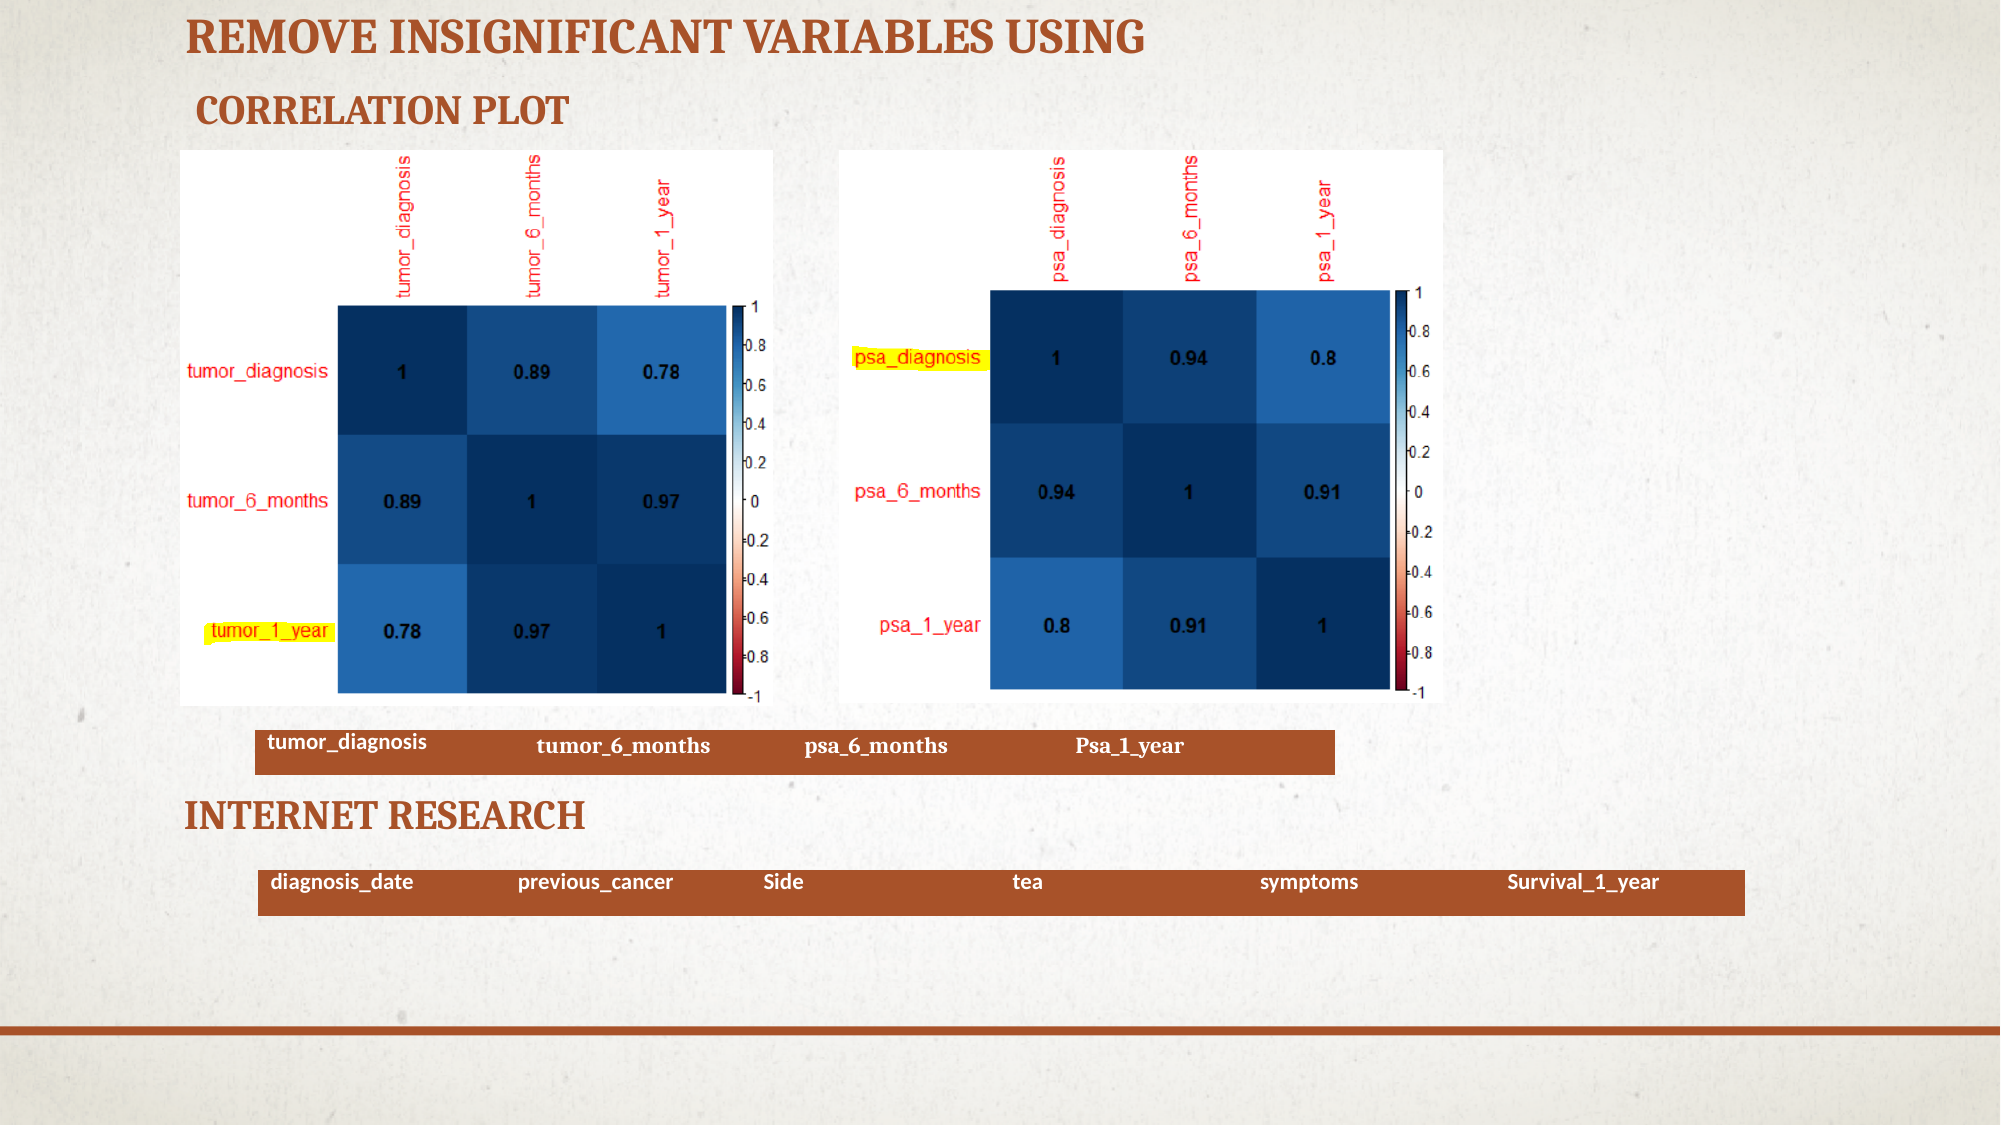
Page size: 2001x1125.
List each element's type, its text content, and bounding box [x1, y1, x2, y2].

table_header tumor_6_months [525, 732, 793, 774]
table_header symptoms [1249, 872, 1496, 914]
text_box Correlation plot [180, 69, 1756, 142]
table_header previous_cancer [507, 872, 752, 914]
text_box Internet Research [168, 774, 1744, 846]
table_header Psa_1_year [1064, 732, 1333, 774]
table_header tea [1001, 872, 1249, 914]
table_header tumor_diagnosis [257, 732, 525, 774]
picture [0, 0, 2001, 1125]
table_header Side [752, 872, 1001, 914]
title Remove insignificant variables using [162, 0, 1738, 72]
table_header Survival_1_year [1496, 872, 1743, 914]
table_header diagnosis_date [260, 872, 507, 914]
table_header psa_6_months [793, 732, 1064, 774]
